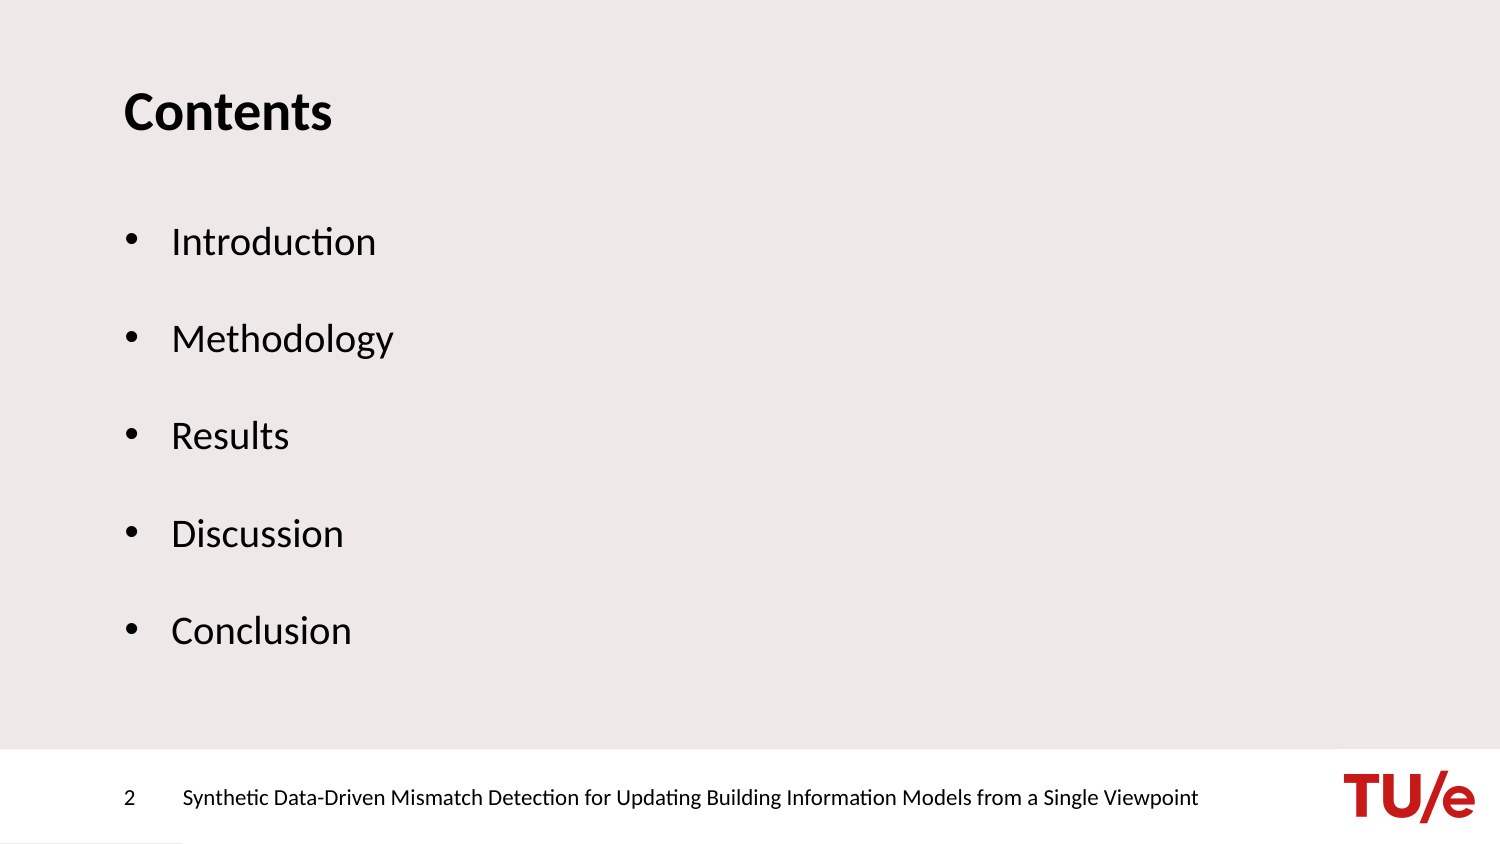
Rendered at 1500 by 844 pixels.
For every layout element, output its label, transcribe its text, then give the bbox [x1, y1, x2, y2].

slide_number 2 [0, 749, 183, 844]
title Contents [124, 85, 1364, 174]
picture [1339, 749, 1500, 844]
footer Synthetic Data-Driven Mismatch Detection for Updating Building Information Models from a Single Viewpoint [183, 749, 1339, 844]
list Introduction Methodology Results Discussion Conclusion [124, 214, 1364, 694]
